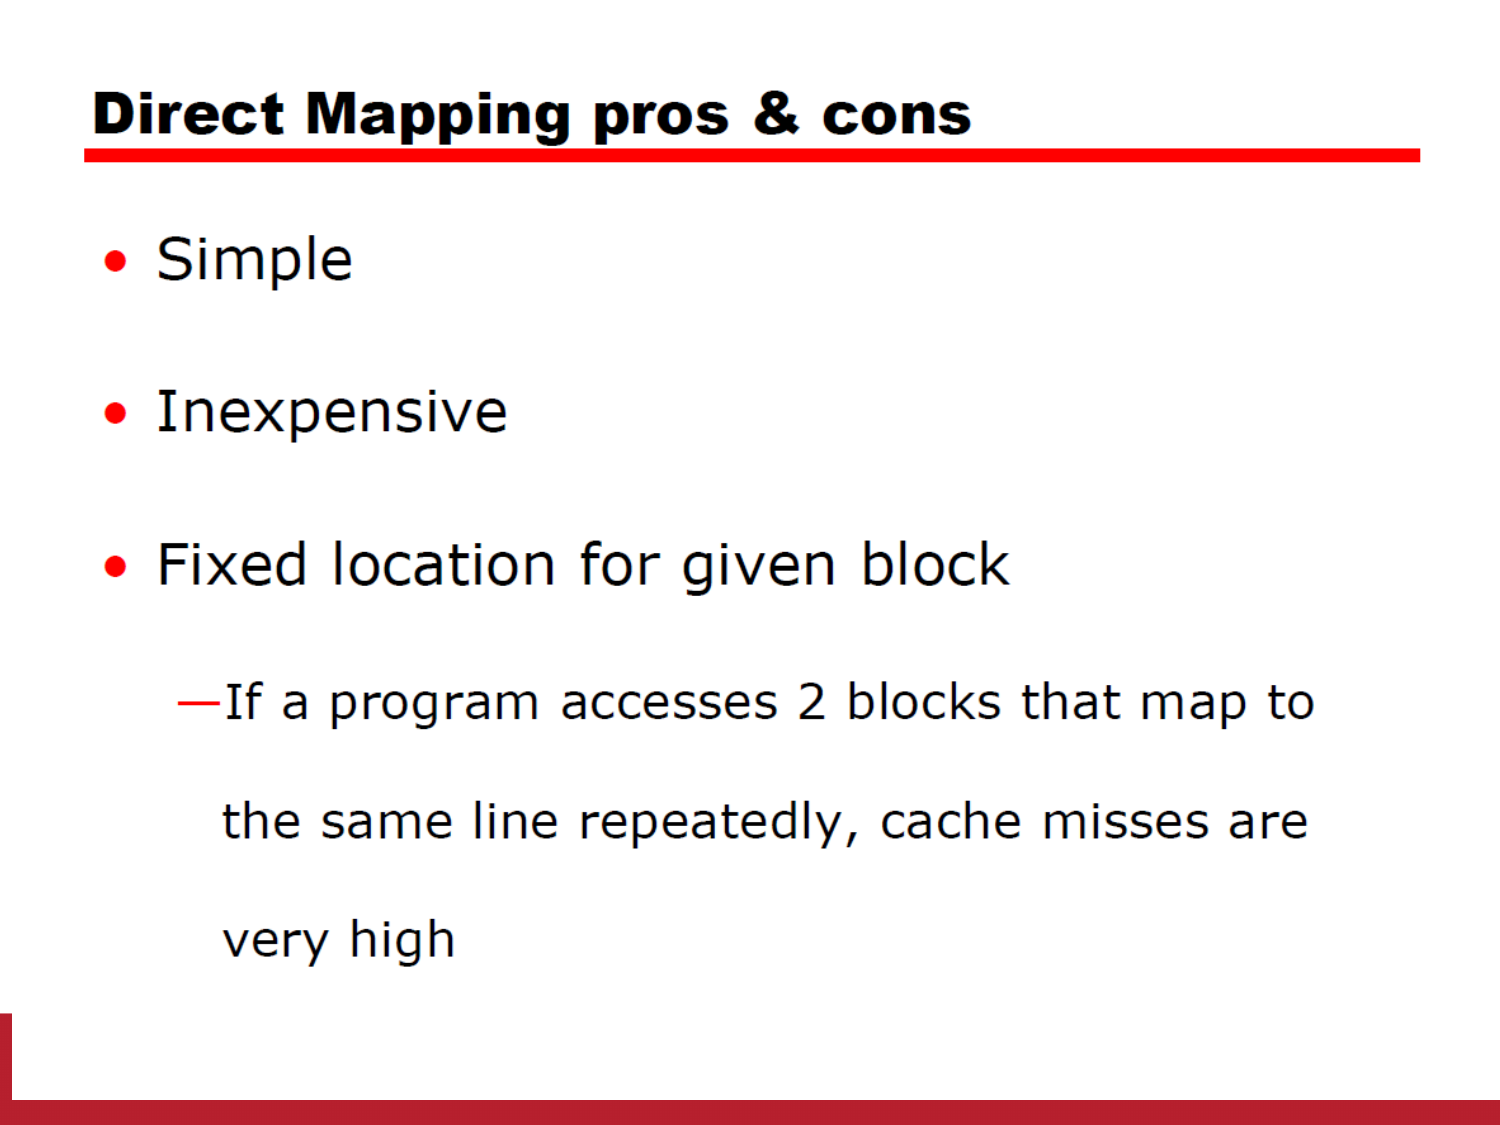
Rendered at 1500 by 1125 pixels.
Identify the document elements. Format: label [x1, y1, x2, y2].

picture [0, 1014, 1500, 1125]
list [12, 0, 1500, 1100]
